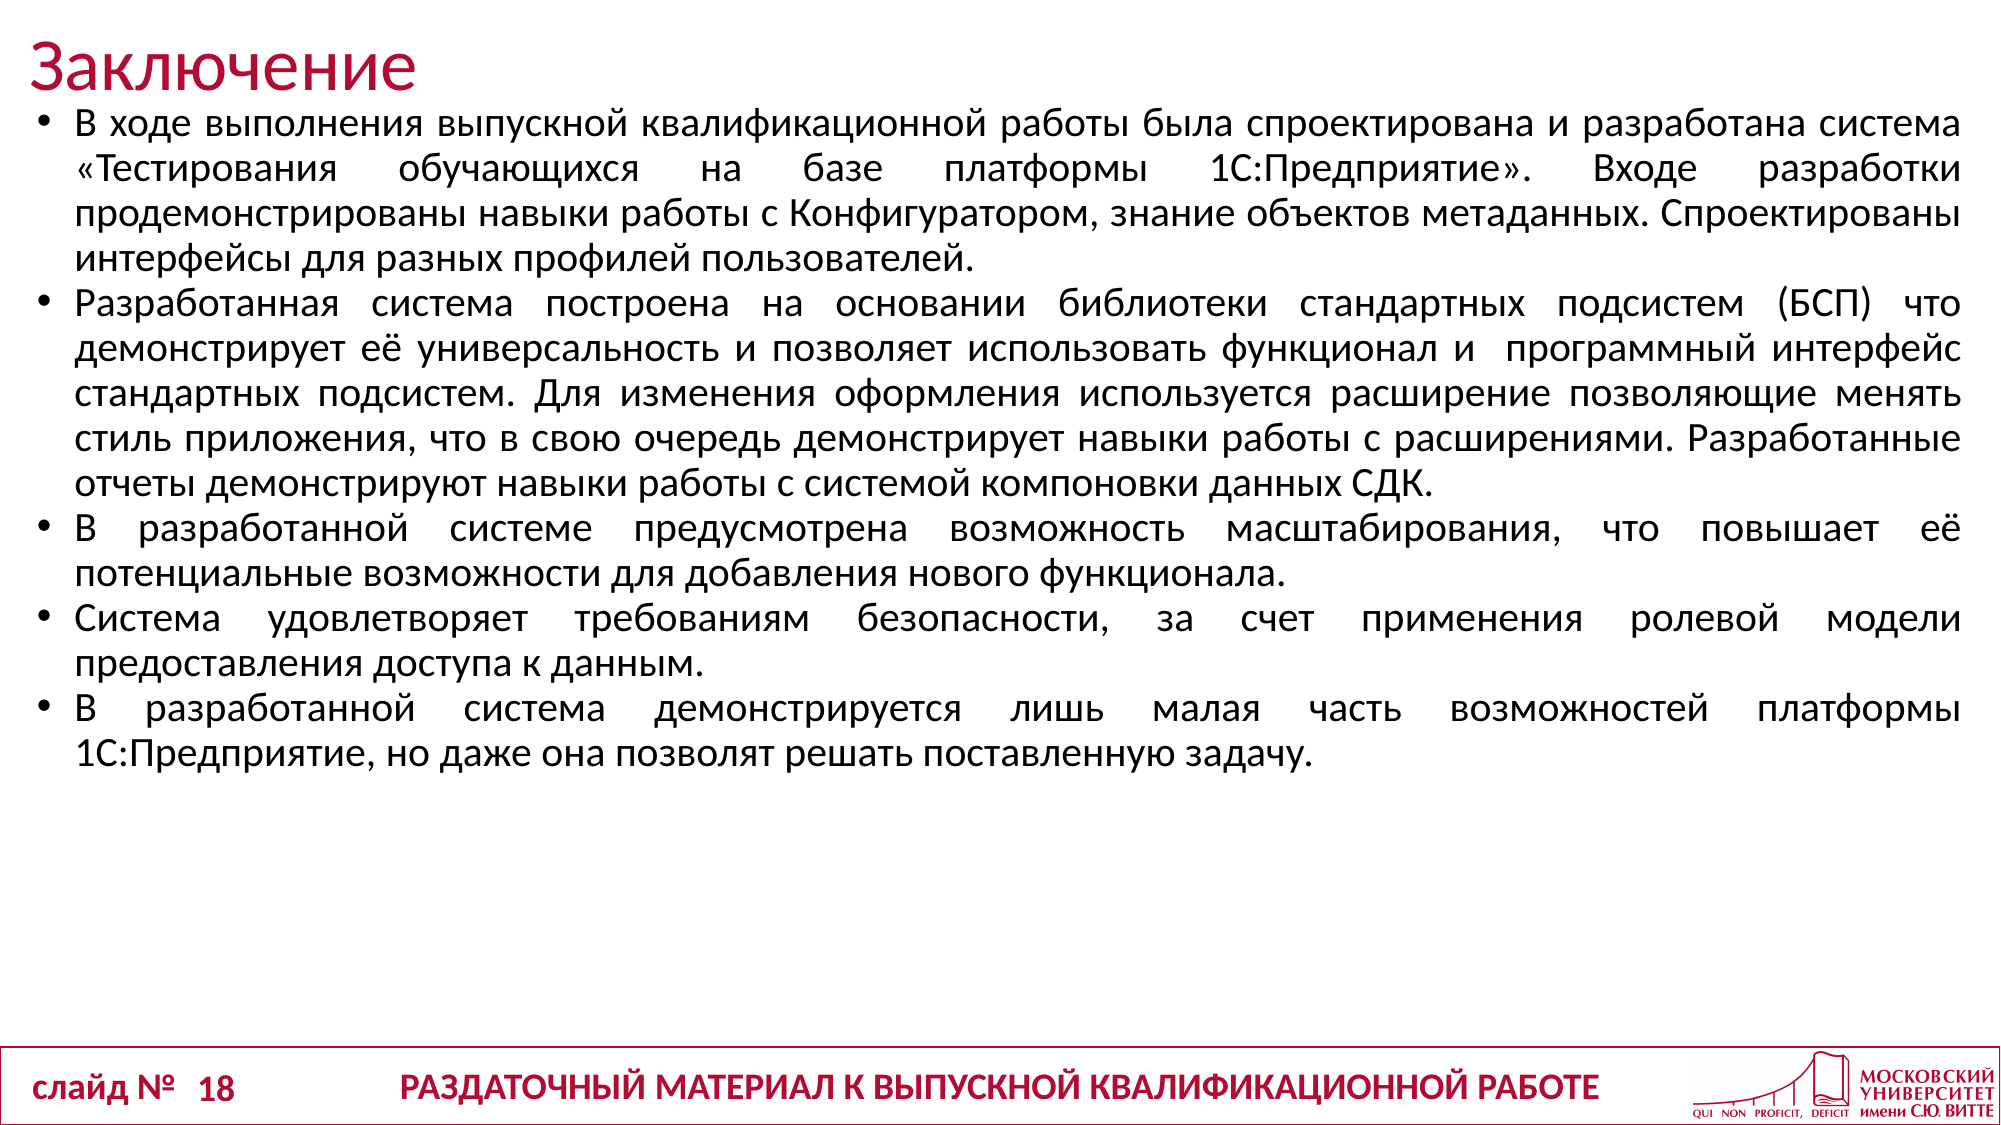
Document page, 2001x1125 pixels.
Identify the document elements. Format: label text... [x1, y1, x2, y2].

text_box 18 [182, 1056, 258, 1117]
text_box В ходе выполнения выпускной квалификационной работы была спроектирована и разработана система «Тестирования обучающихся на базе платформы 1С:Предприятие». Входе разработки продемонстрированы навыки работы с Конфигуратором, знание объектов метаданных. Спроектированы интерфейсы для разных профилей пользователей. Разработанная система построена на основании библиотеки стандартных подсистем (БСП) что демонстрирует её универсальность и позволяет использовать функционал и программный интерфейс стандартных подсистем. Для изменения оформления используется расширение позволяющие менять стиль приложения, что в свою очередь демонстрирует навыки работы с расширениями. Разработанные отчеты демонстрируют навыки работы с системой компоновки данных СДК. В разработанной системе предусмотрена возможность масштабирования, что повышает её потенциальные возможности для добавления нового функционала. Система удовлетворяет требованиям безопасности, за счет применения ролевой модели предоставления доступа к данным. В разработанной система демонстрируется лишь малая часть возможностей платформы 1С:Предприятие, но даже она позволят решать поставленную задачу. [22, 92, 1978, 1038]
picture [1691, 1049, 1996, 1121]
